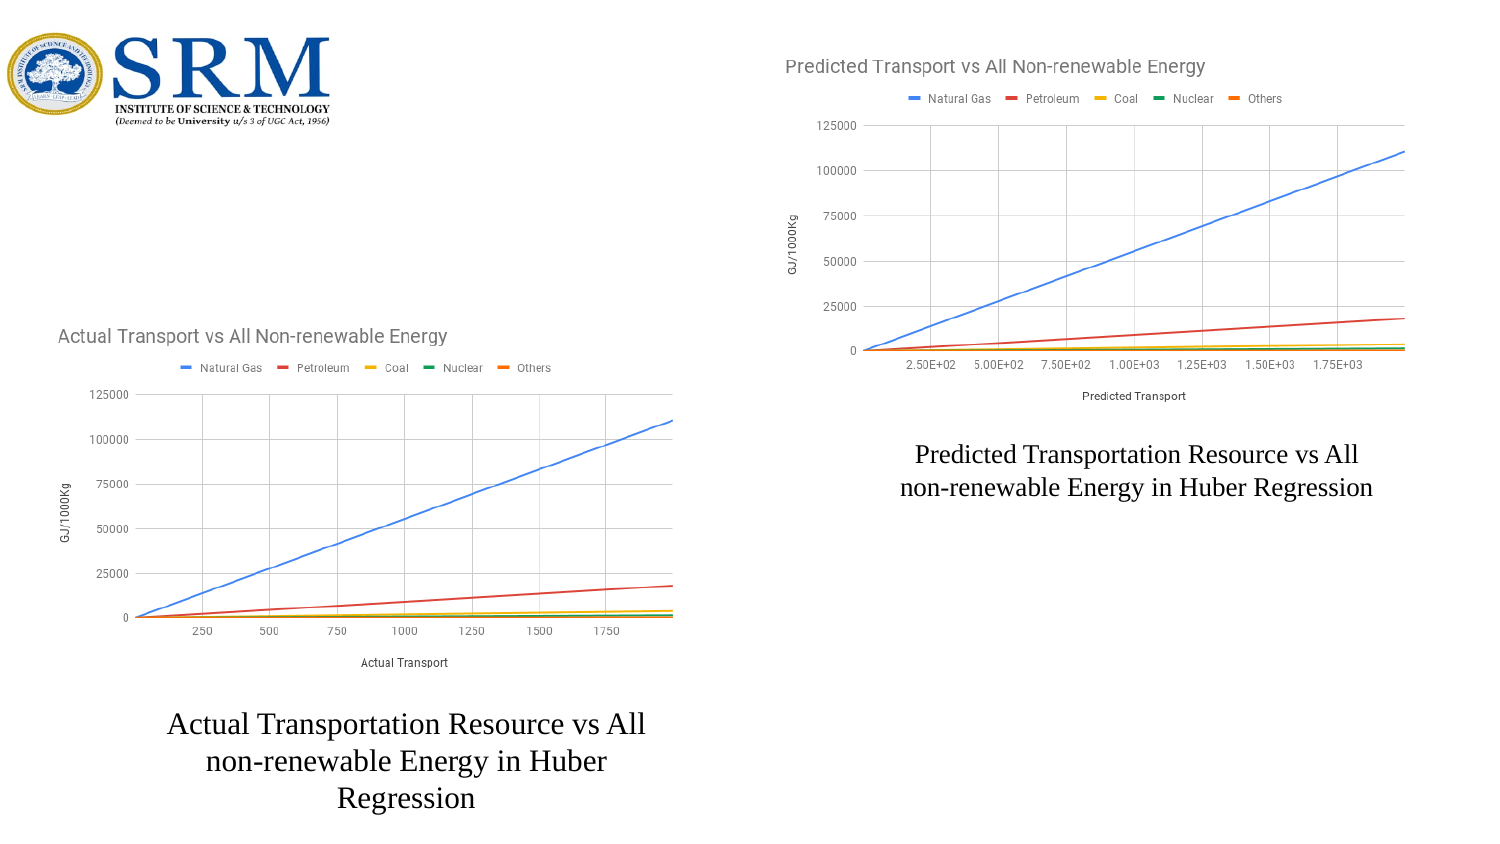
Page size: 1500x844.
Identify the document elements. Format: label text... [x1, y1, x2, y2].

picture [38, 304, 692, 689]
picture [0, 0, 337, 160]
text_box Actual Transportation Resource vs All non-renewable Energy in Huber Regression [83, 695, 692, 831]
text_box Predicted Transportation Resource vs All non-renewable Energy in Huber Regression [840, 430, 1396, 517]
picture [765, 35, 1424, 423]
